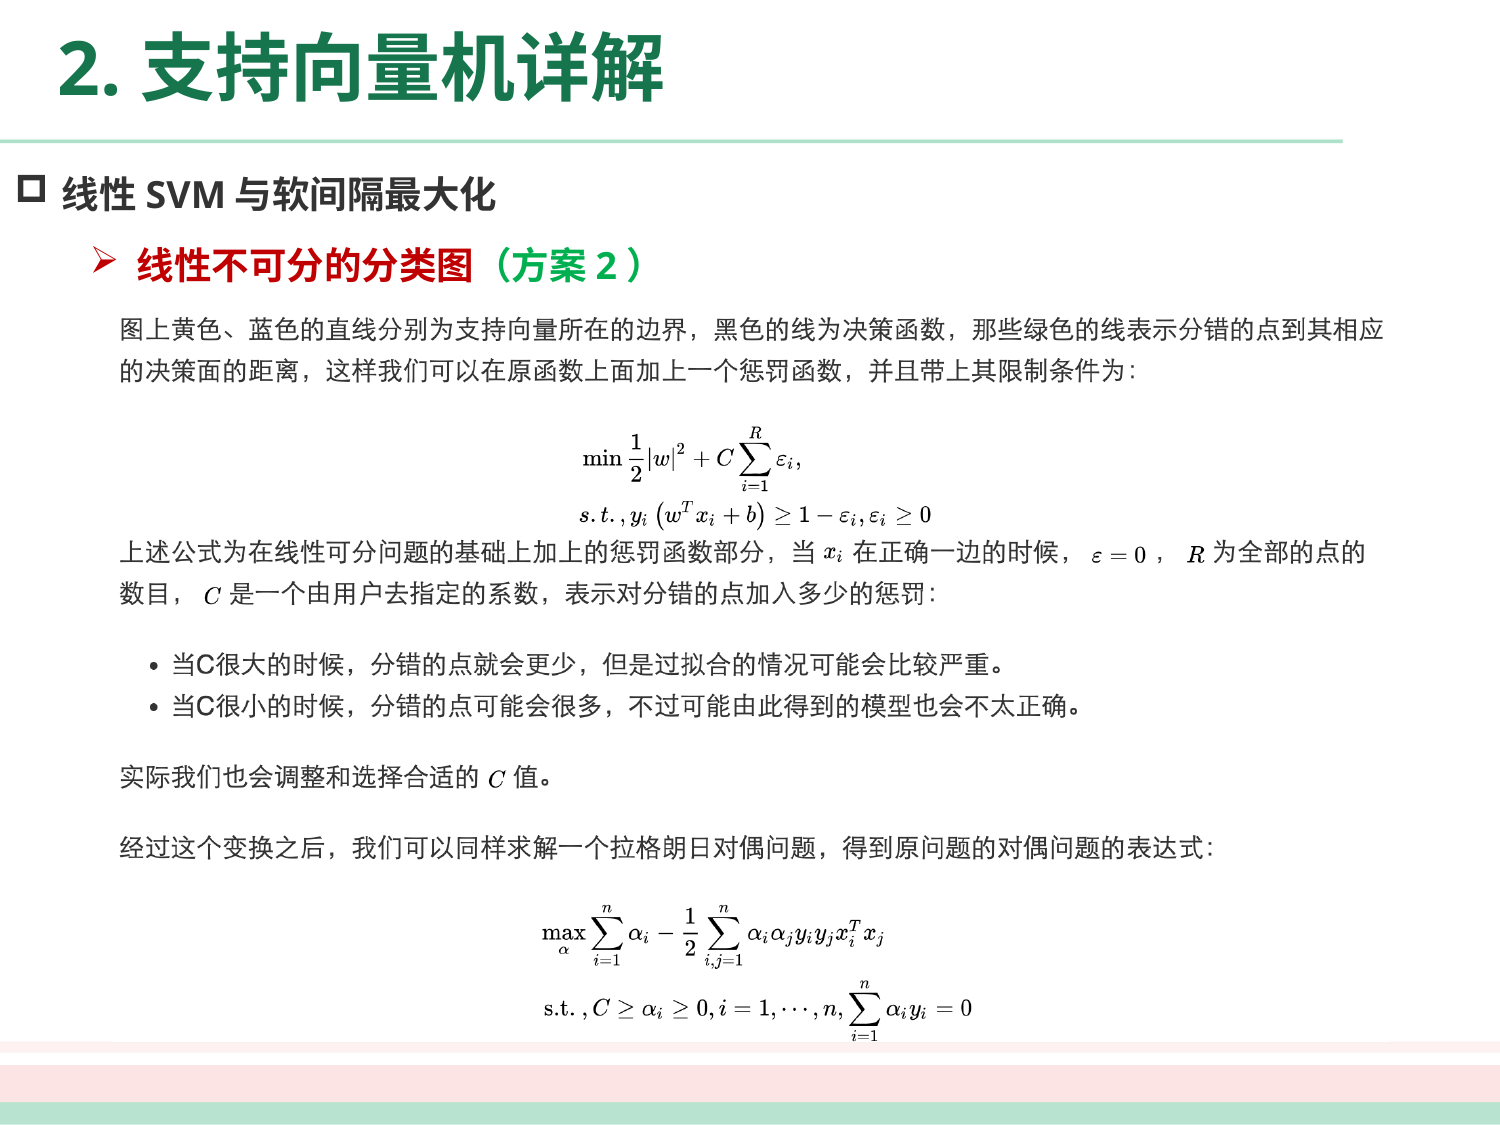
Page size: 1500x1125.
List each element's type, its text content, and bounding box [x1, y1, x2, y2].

picture [0, 0, 1500, 1125]
title 2.支持向量机详解 [42, 7, 1337, 135]
text_box 线性SVM与软间隔最大化 线性不可分的分类图（方案2） [0, 150, 1413, 295]
